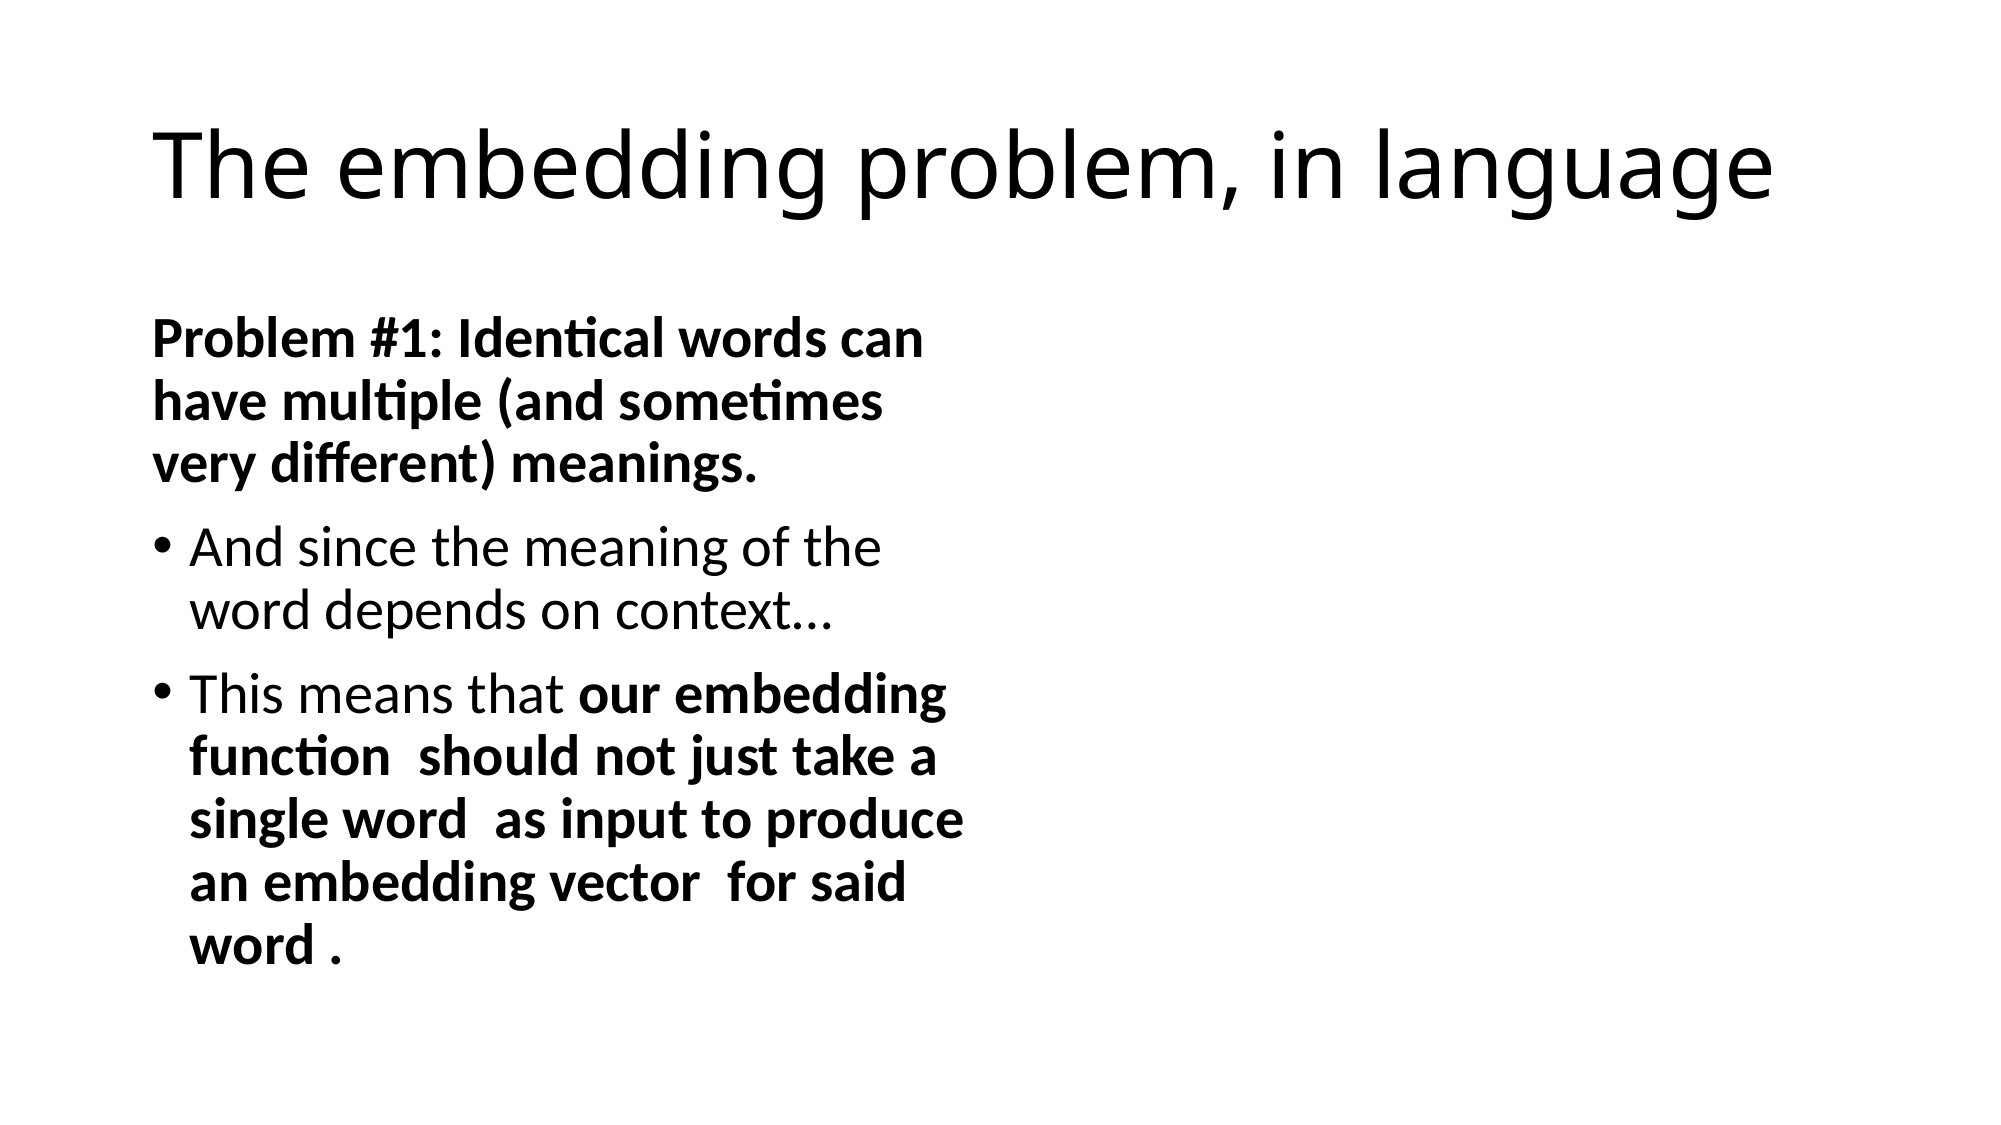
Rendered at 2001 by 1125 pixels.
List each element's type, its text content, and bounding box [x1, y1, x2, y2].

title The embedding problem, in language [137, 59, 1863, 278]
